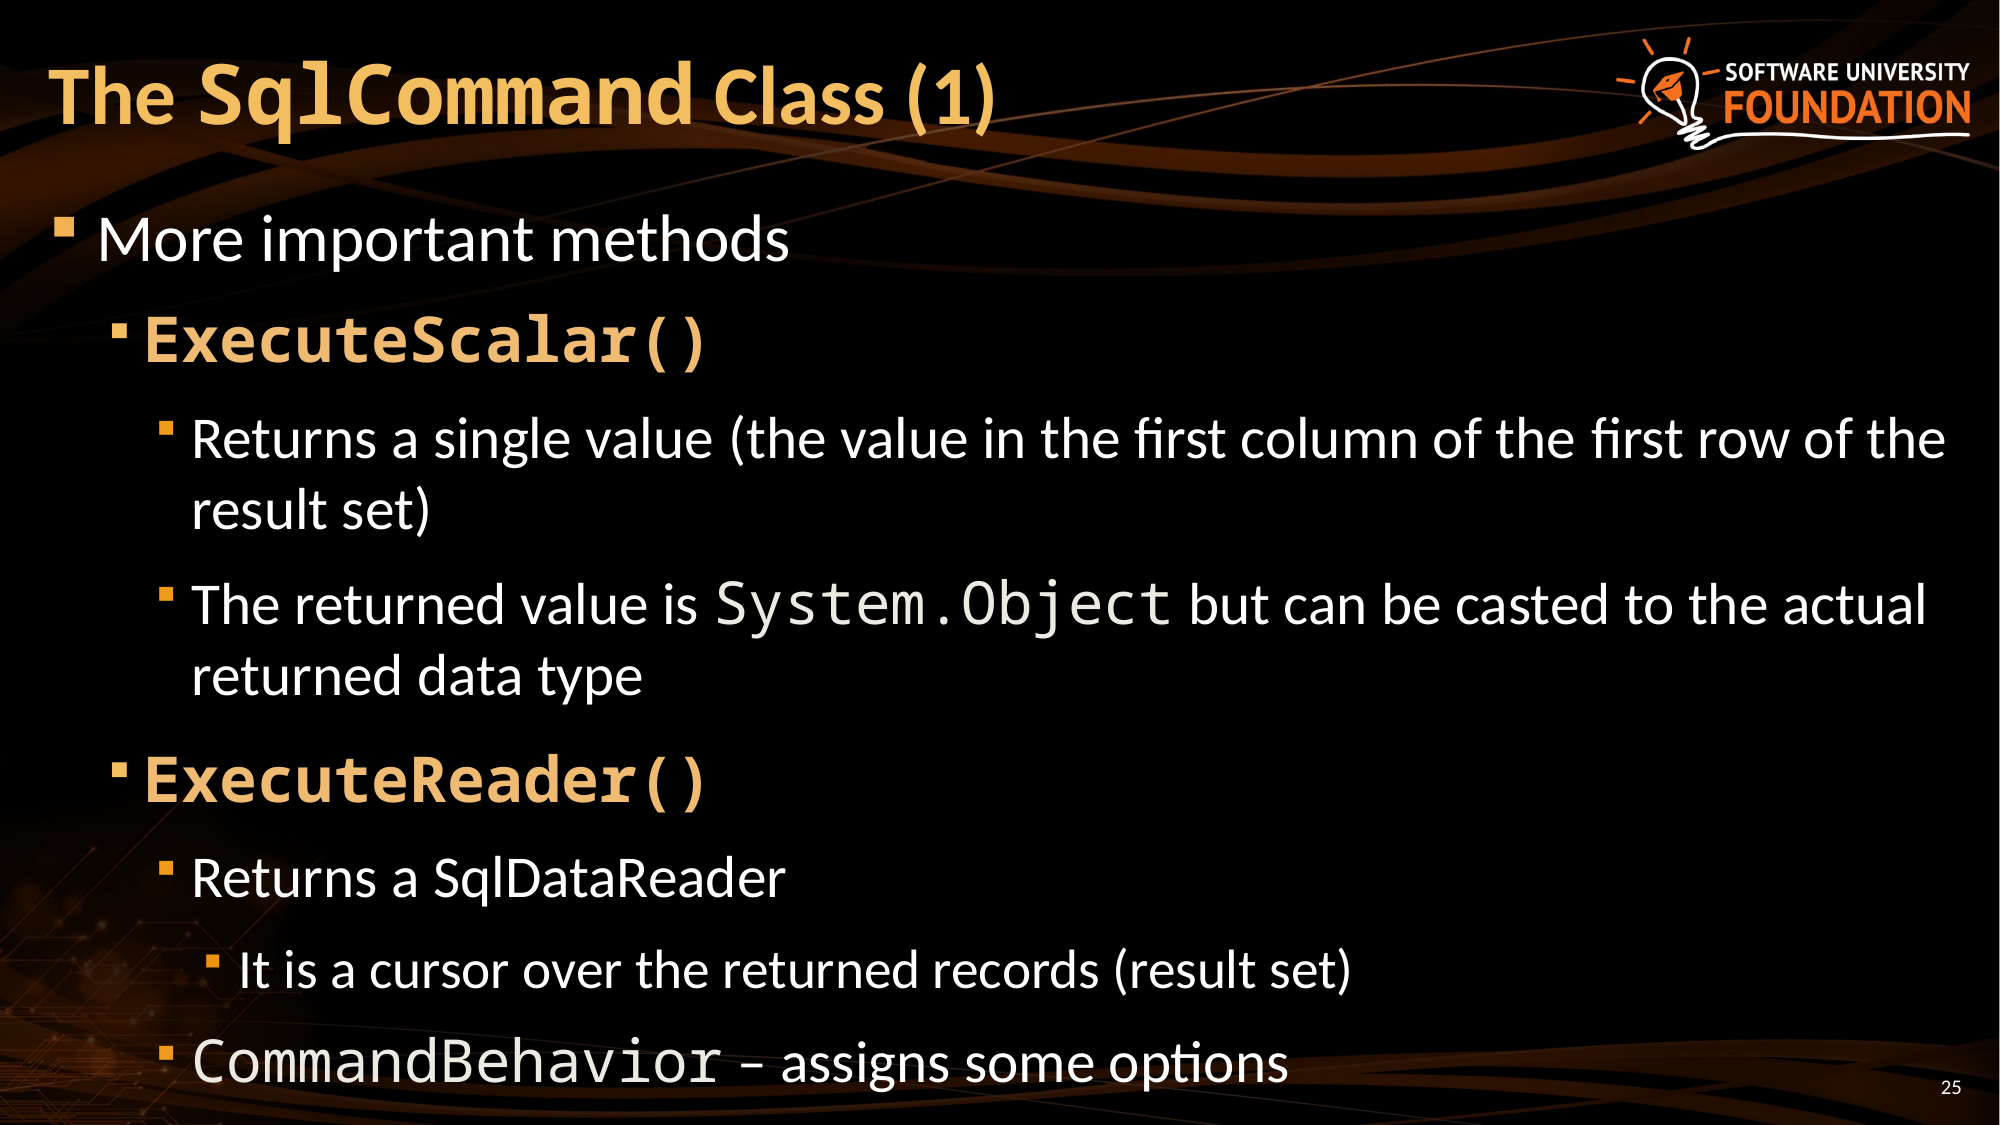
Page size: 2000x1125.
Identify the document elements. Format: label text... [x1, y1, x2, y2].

title The SqlCommand Class (1) [30, 6, 1602, 189]
picture [0, 0, 2000, 1125]
list More important methods ExecuteScalar() Returns a single value (the value in the first column of the first row of the result set) The returned value is System.Object but can be casted to the actual returned data type ExecuteReader() Returns a SqlDataReader It is a cursor over the returned records (result set) CommandBehavior – assigns some options [31, 188, 1968, 1103]
